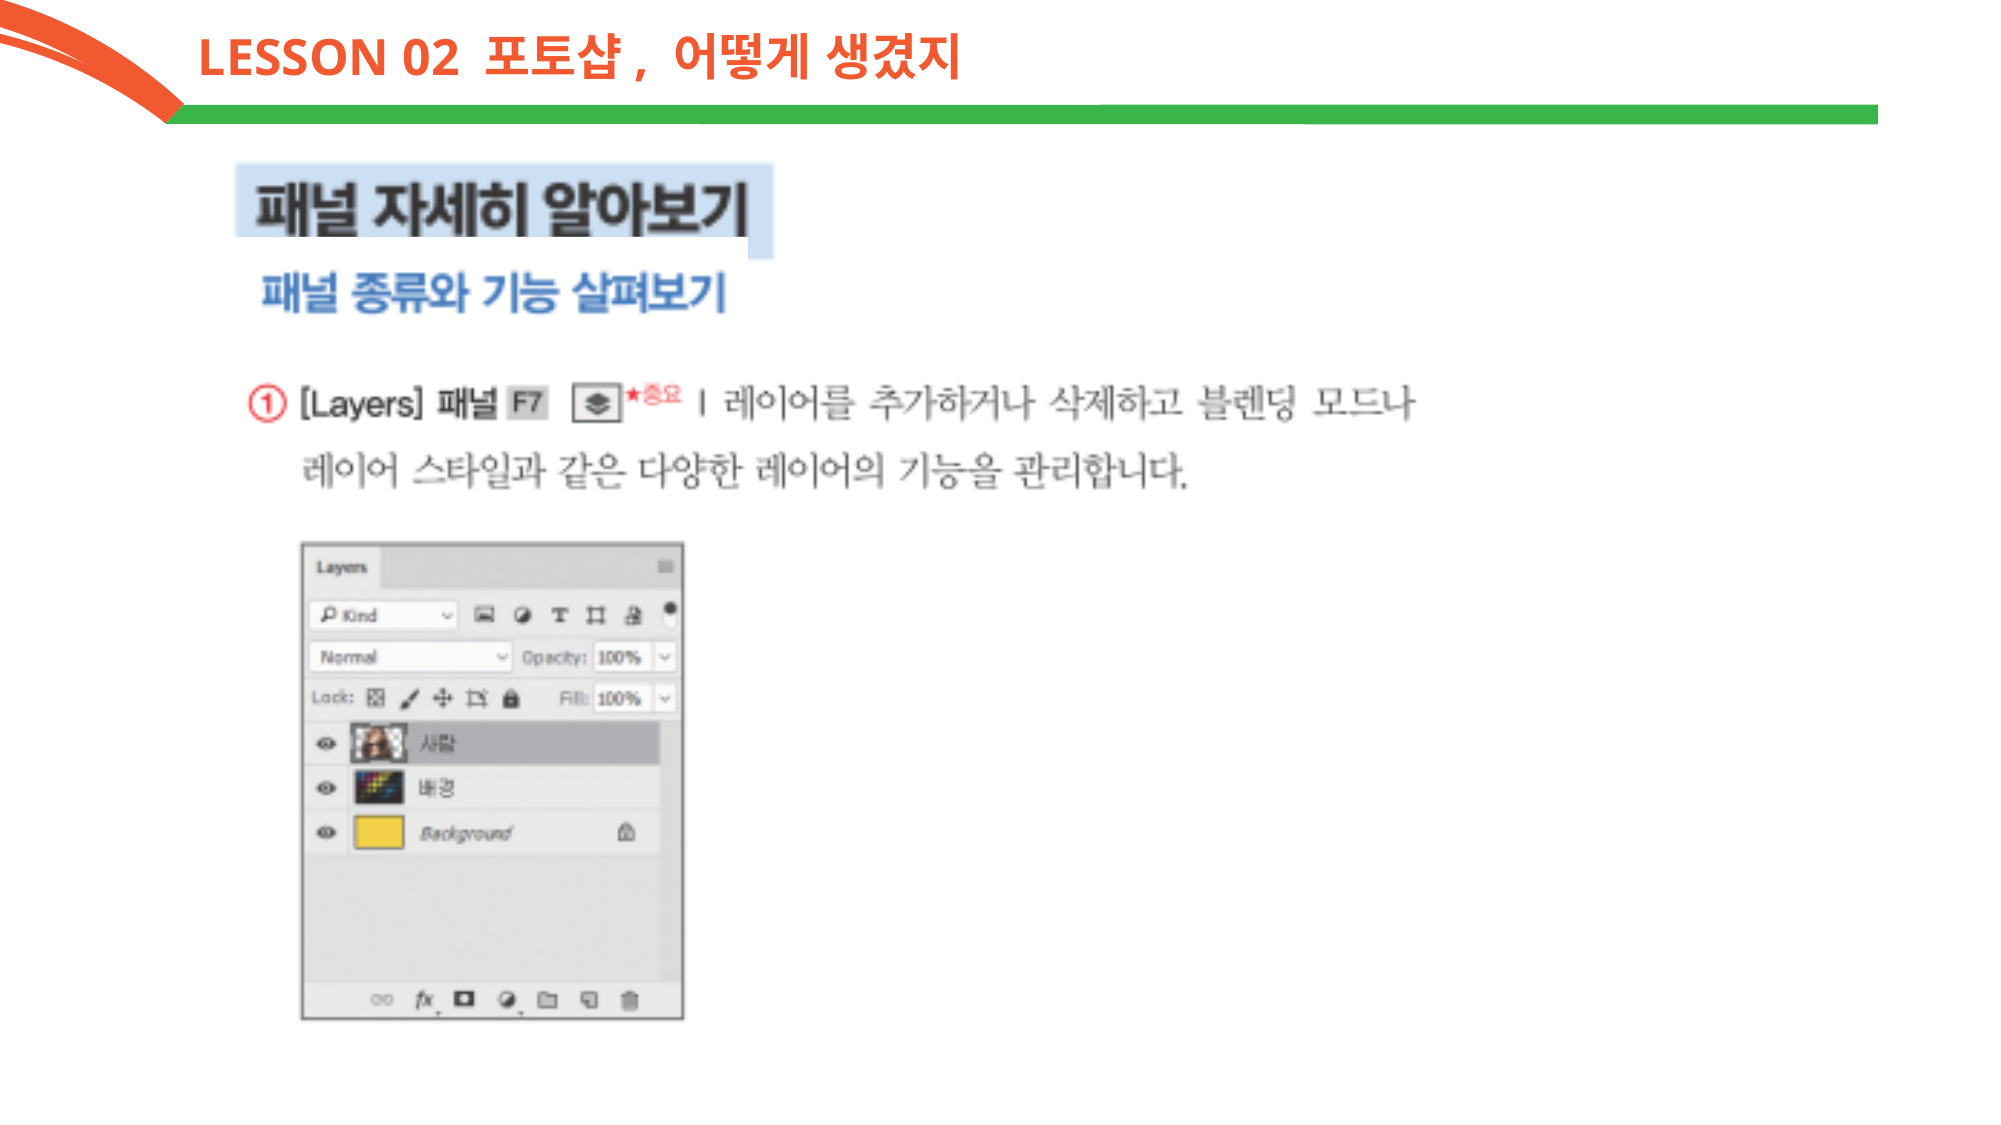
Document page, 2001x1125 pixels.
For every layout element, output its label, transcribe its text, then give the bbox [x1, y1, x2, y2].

title LESSON 02 포토샵, 어떻게 생겼지 [183, 24, 1836, 95]
picture [233, 366, 1431, 1047]
picture [210, 144, 790, 336]
